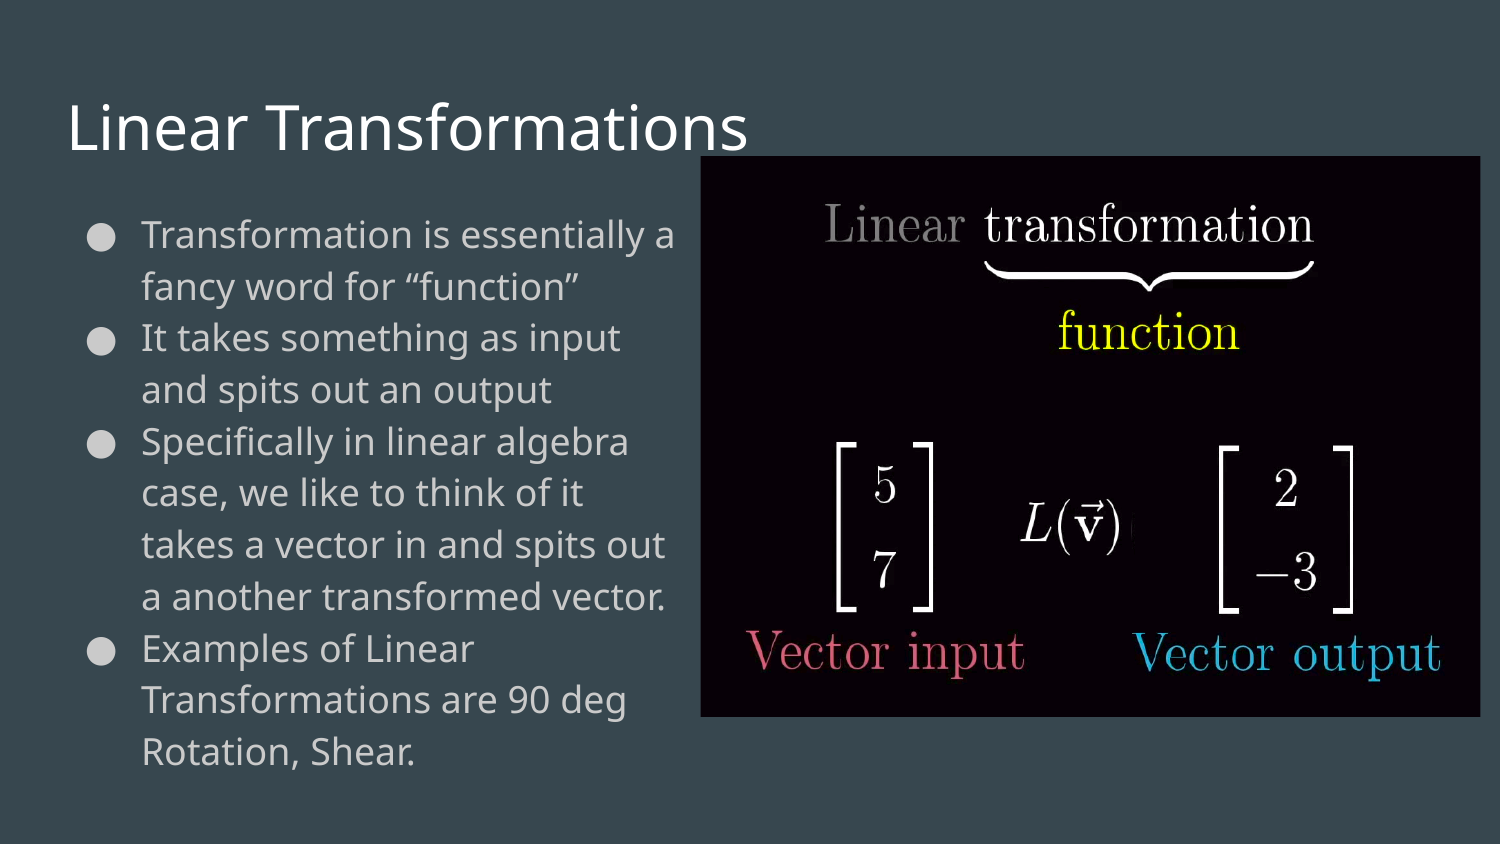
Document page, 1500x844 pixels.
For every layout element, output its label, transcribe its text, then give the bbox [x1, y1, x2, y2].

title Linear Transformations [51, 72, 1449, 167]
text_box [700, 155, 1481, 717]
list Transformation is essentially a fancy word for “function” It takes something as input and spits out an output Specifically in linear algebra case, we like to think of it takes a vector in and spits out a another transformed vector. Examples of Linear Transformations are 90 deg Rotation, Shear. [51, 189, 701, 750]
